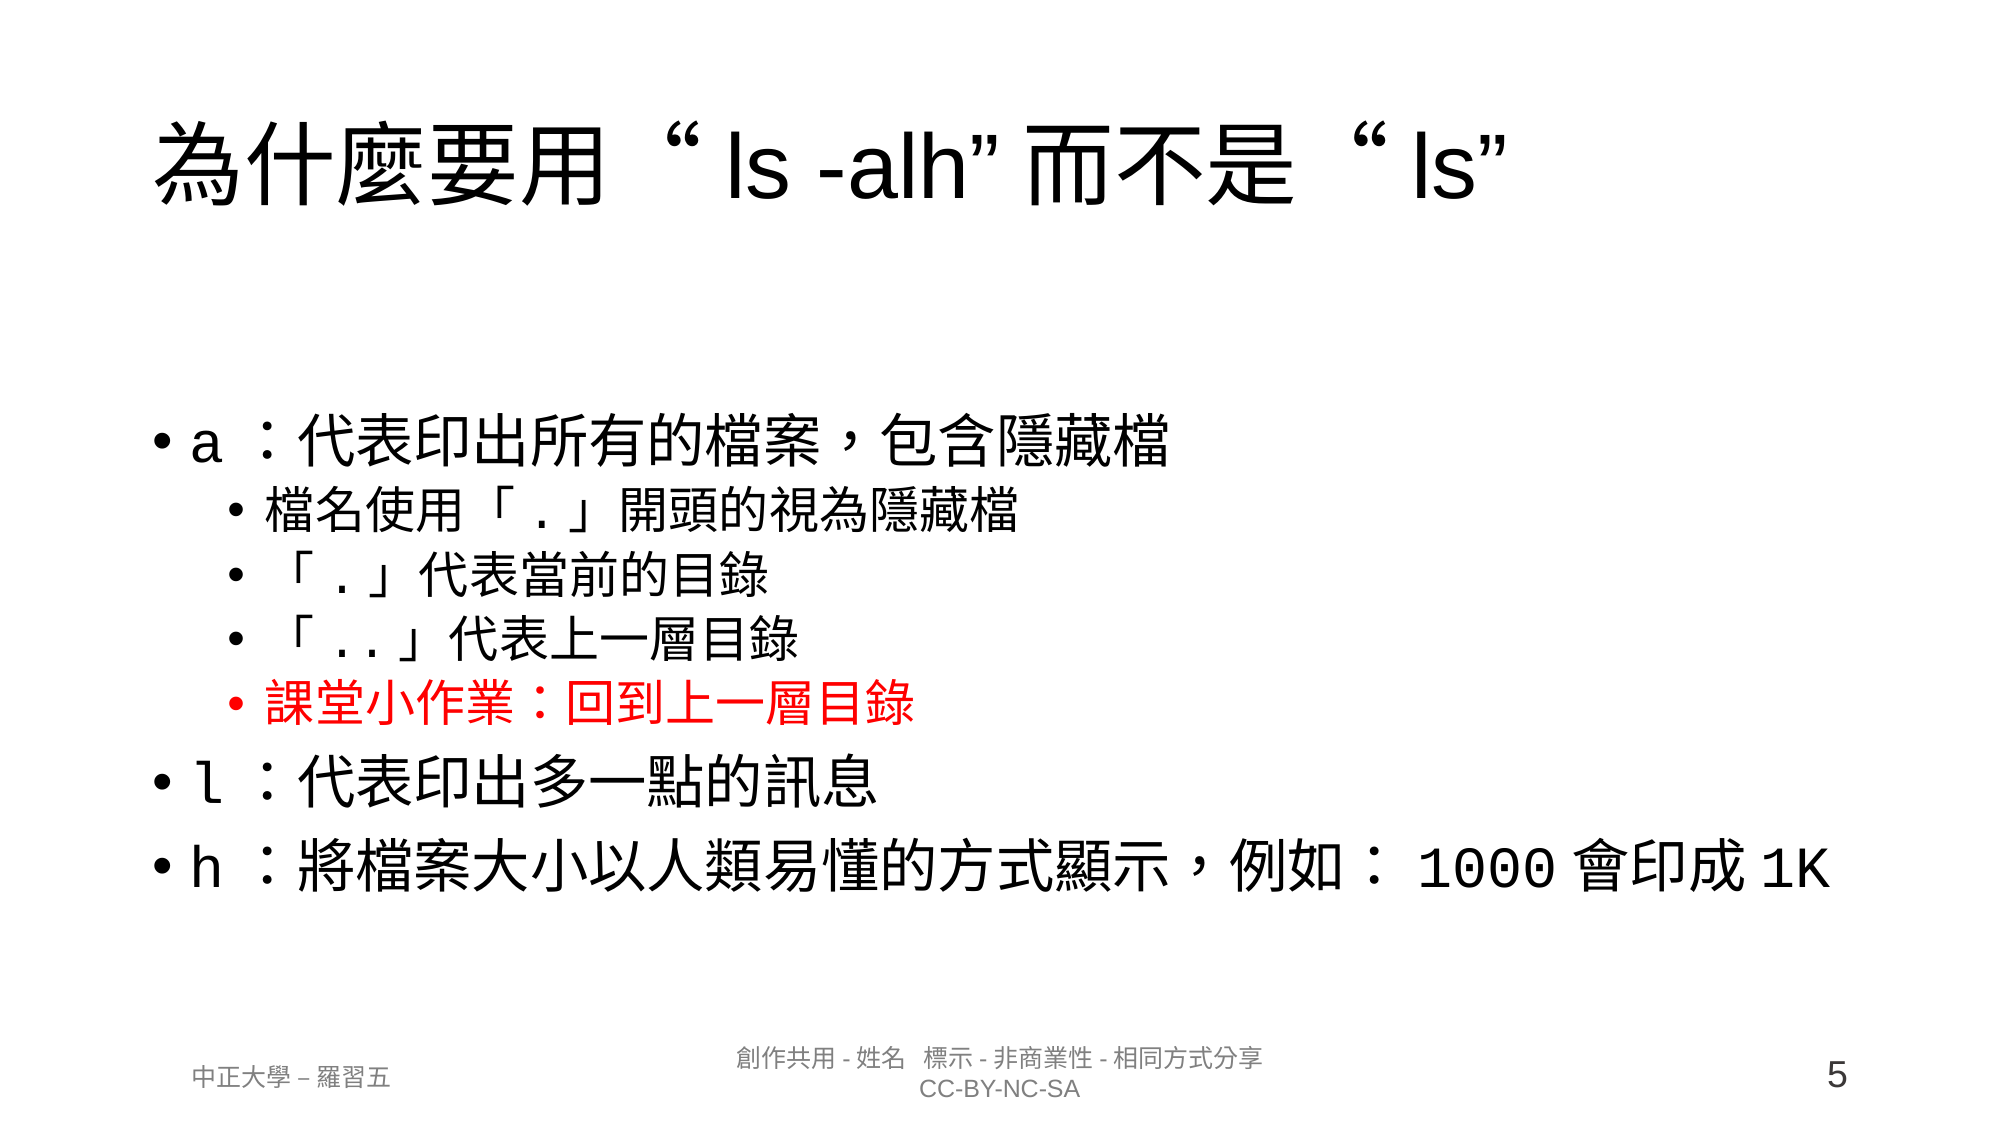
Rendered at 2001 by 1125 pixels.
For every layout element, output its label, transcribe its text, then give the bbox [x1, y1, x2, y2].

text_box 為什麼要用“ls -alh”而不是“ls” [137, 59, 1863, 278]
text_box a：代表印出所有的檔案，包含隱藏檔 檔名使用「.」開頭的視為隱藏檔 「.」代表當前的目錄 「..」代表上一層目錄 課堂小作業：回到上一層目錄 l：代表印出多一點的訊息 h：將檔案大小以人類易懂的方式顯示，例如：1000會印成1K [137, 299, 1863, 1014]
